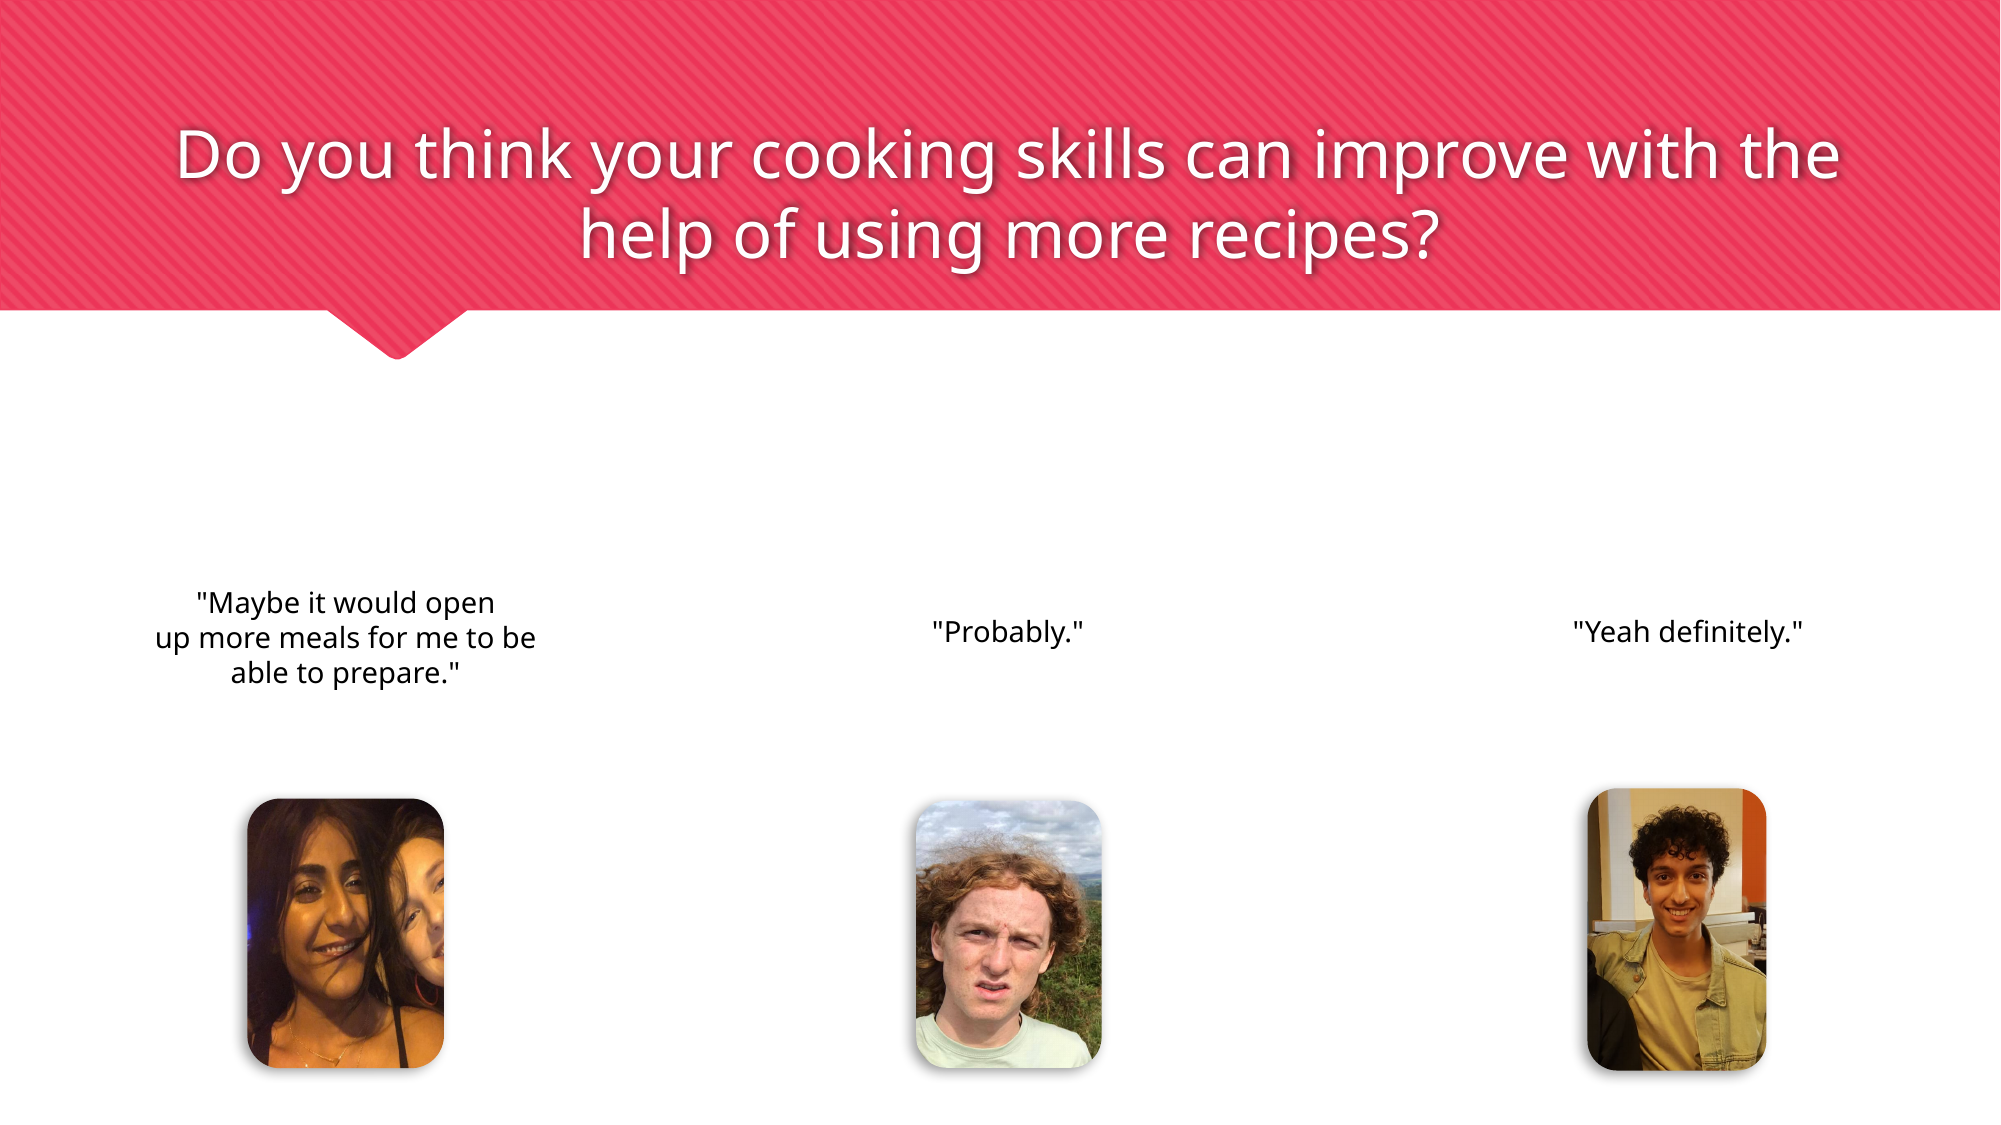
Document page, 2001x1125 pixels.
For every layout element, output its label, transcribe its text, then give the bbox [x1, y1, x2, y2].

title Do you think your cooking skills can improve with the help of using more recipes? [90, 24, 1929, 280]
text_box "Maybe it would open up more meals for me to be able to prepare." [120, 576, 571, 697]
picture [915, 800, 1102, 1069]
text_box "Probably." [783, 606, 1234, 656]
text_box "Yeah definitely." [1463, 606, 1914, 656]
picture [247, 798, 445, 1069]
picture [1587, 788, 1767, 1071]
